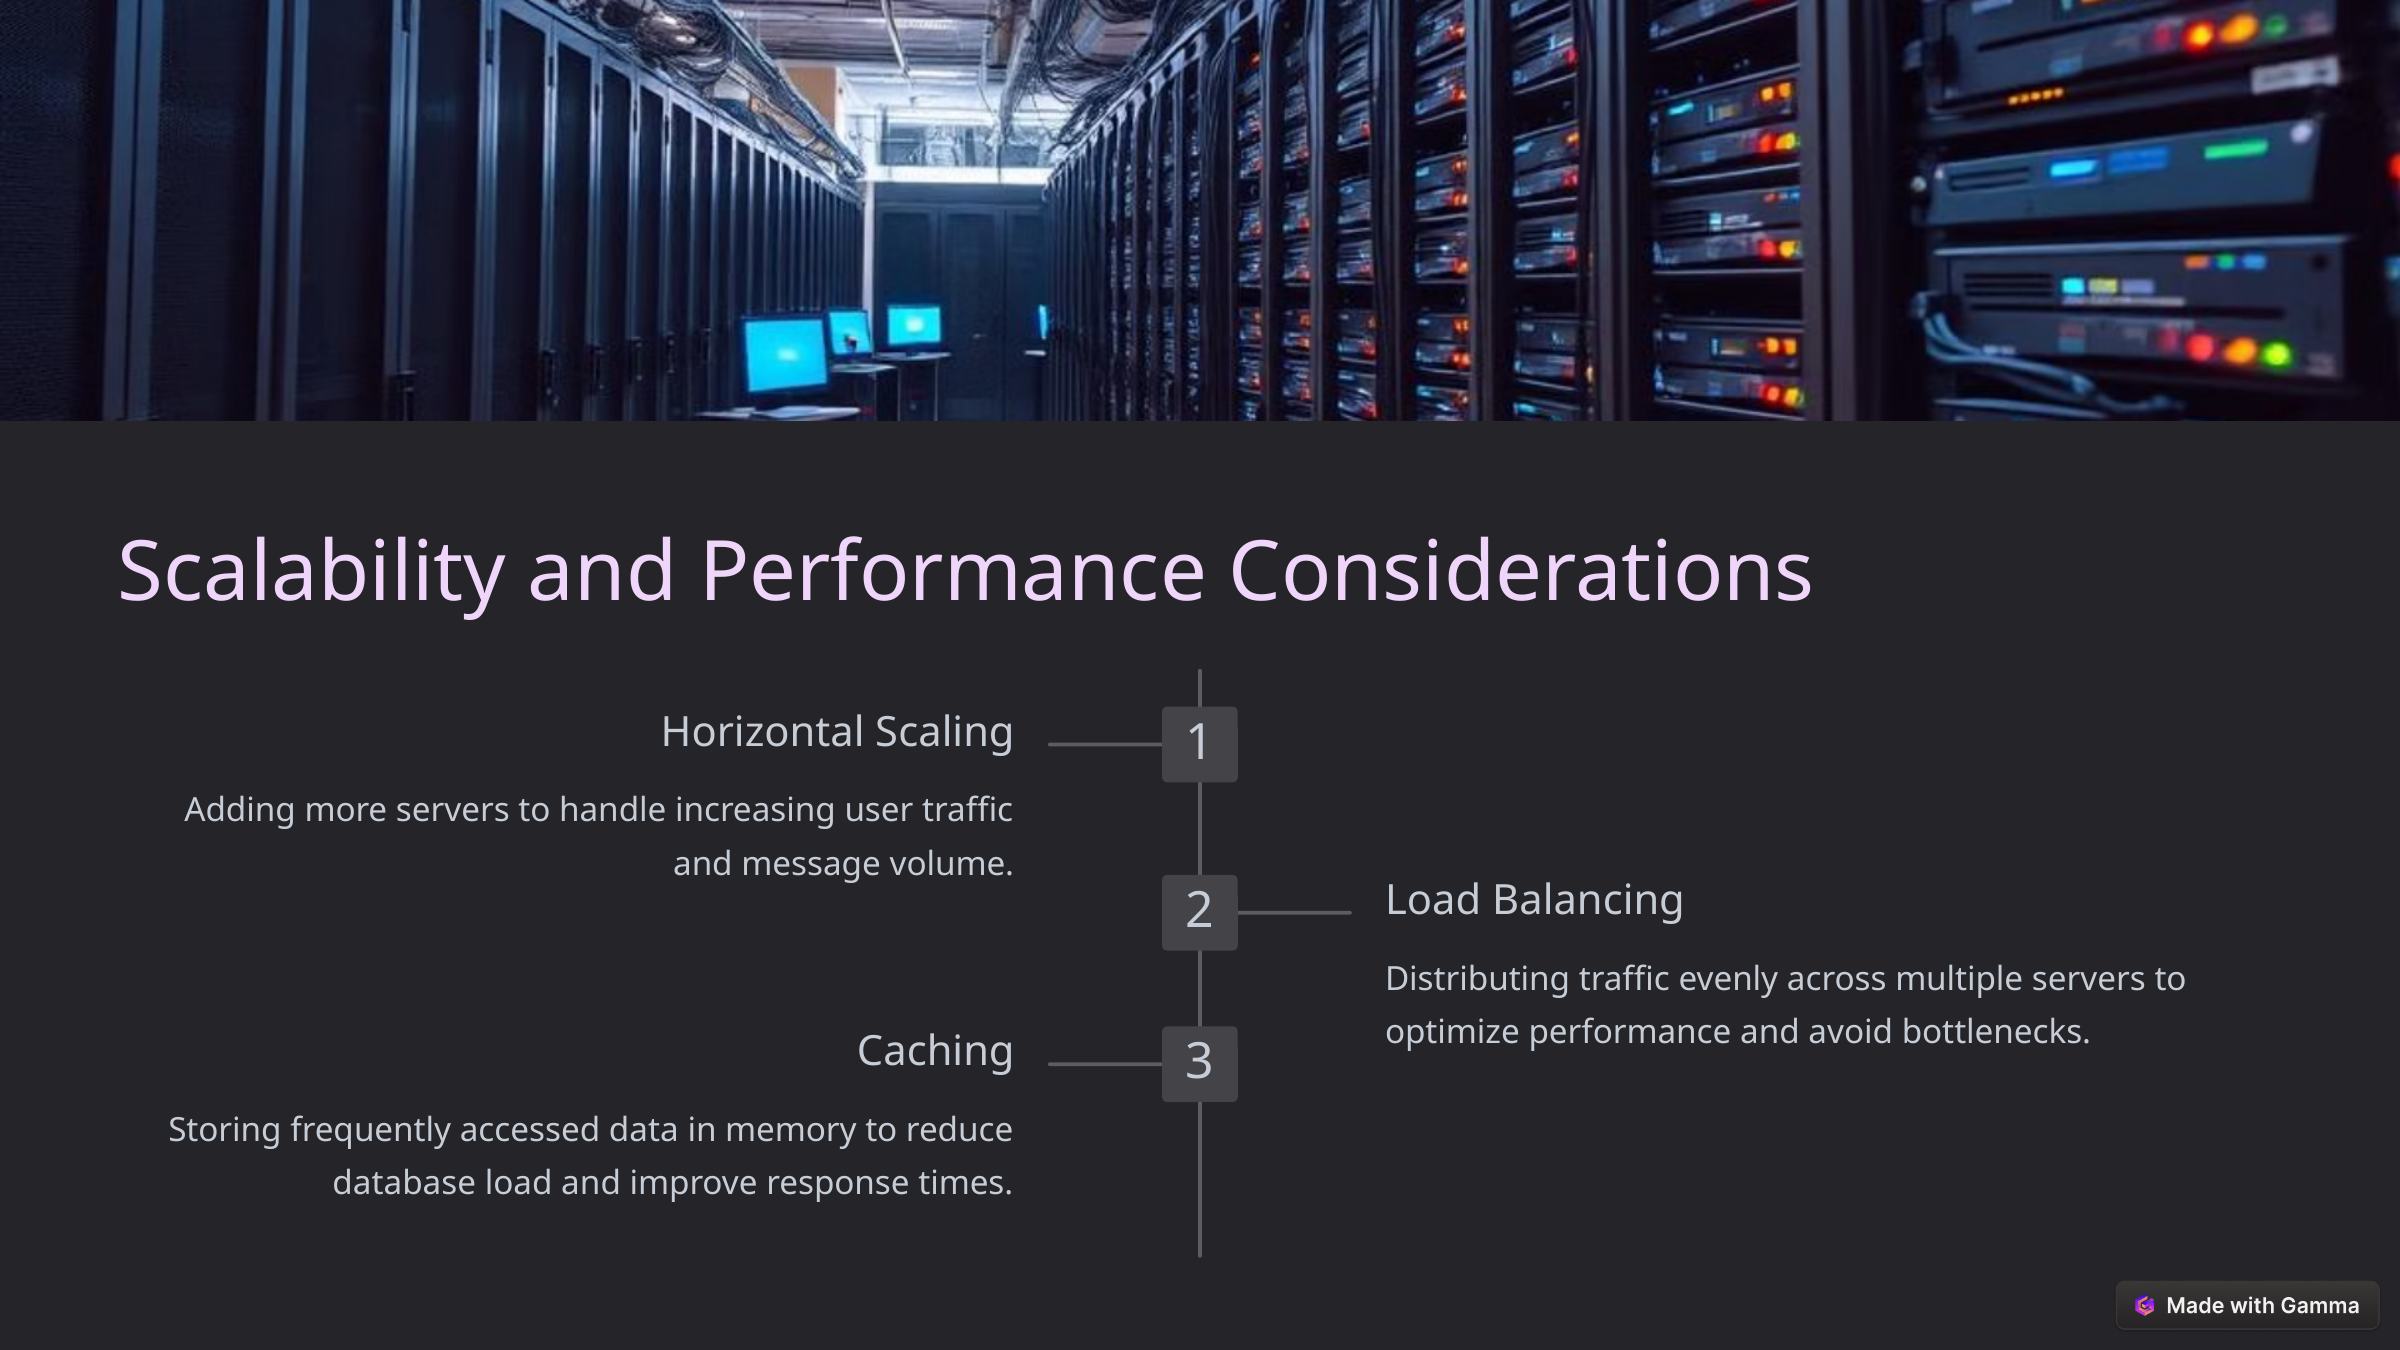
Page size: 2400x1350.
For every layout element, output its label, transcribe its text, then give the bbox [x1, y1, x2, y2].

text_box [1048, 742, 1162, 747]
text_box 3 [1185, 1038, 1215, 1090]
picture [0, 0, 2400, 421]
text_box Distributing traffic evenly across multiple servers to optimize performance and avoid bottlenecks. [1385, 943, 2283, 1052]
text_box [1198, 783, 1202, 874]
text_box [1238, 910, 1352, 915]
text_box Storing frequently accessed data in memory to reduce database load and improve response times. [117, 1094, 1015, 1203]
text_box [1198, 951, 1202, 1026]
text_box Adding more servers to handle increasing user traffic and message volume. [117, 775, 1015, 883]
text_box [1162, 1026, 1238, 1103]
picture [2106, 1271, 2389, 1339]
text_box Scalability and Performance Considerations [117, 513, 1826, 619]
text_box Horizontal Scaling [594, 702, 1015, 755]
text_box [1198, 668, 1202, 706]
text_box [1162, 874, 1238, 951]
text_box [1048, 1062, 1162, 1067]
text_box Caching [594, 1022, 1015, 1075]
text_box [1198, 1102, 1202, 1258]
text_box 1 [1190, 719, 1210, 770]
text_box 2 [1186, 887, 1214, 938]
text_box [1162, 706, 1238, 783]
text_box Load Balancing [1385, 870, 1806, 924]
